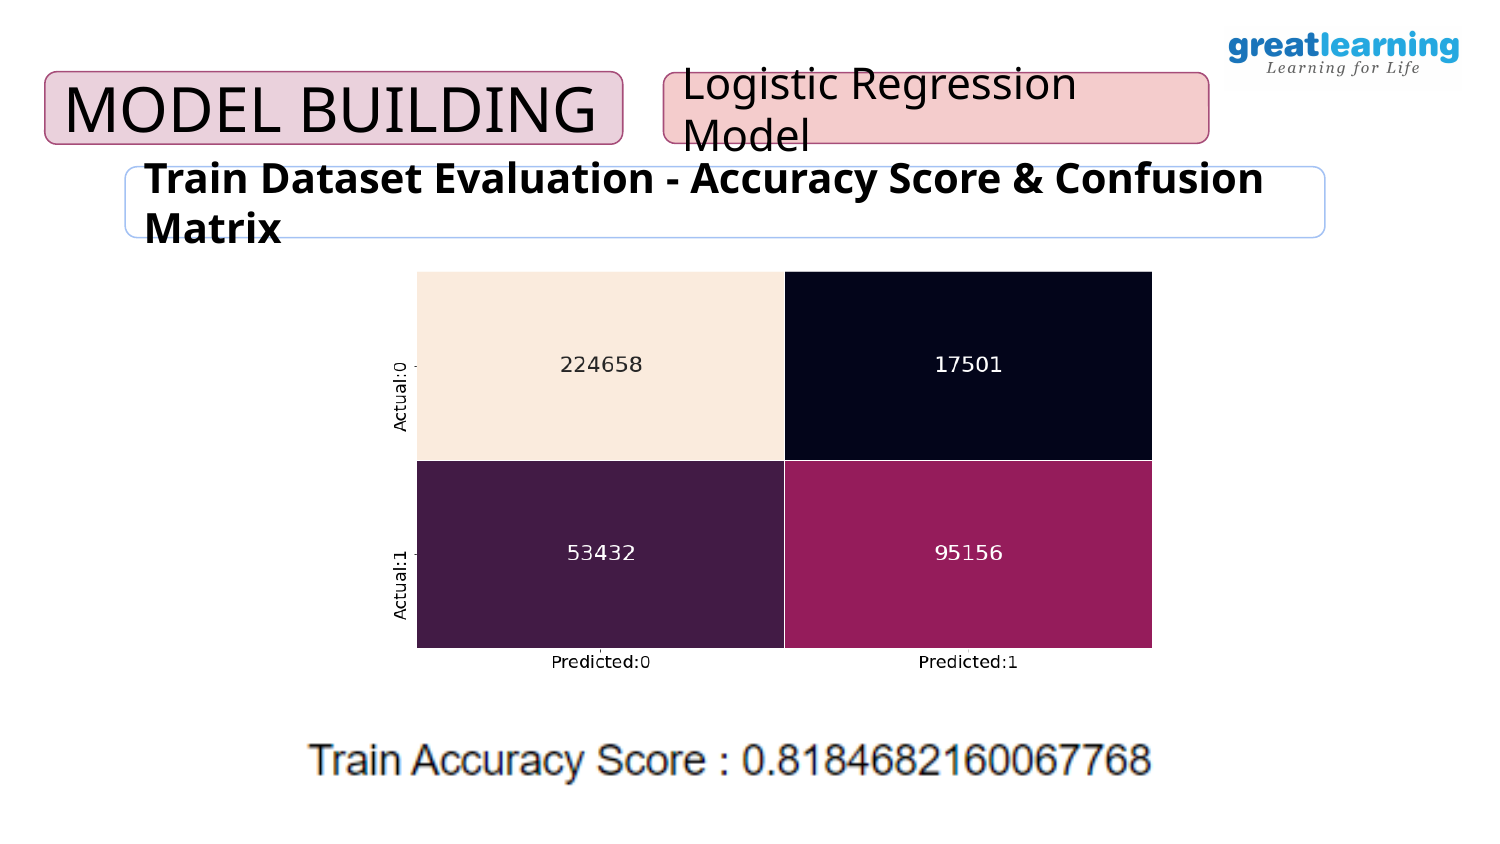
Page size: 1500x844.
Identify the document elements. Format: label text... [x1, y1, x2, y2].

text_box Logistic Regression Model [663, 72, 1209, 144]
text_box Train Dataset Evaluation - Accuracy Score & Confusion Matrix [125, 166, 1325, 238]
picture [1223, 26, 1462, 91]
picture [279, 685, 1192, 827]
picture [387, 265, 1159, 677]
text_box MODEL BUILDING [44, 71, 623, 145]
